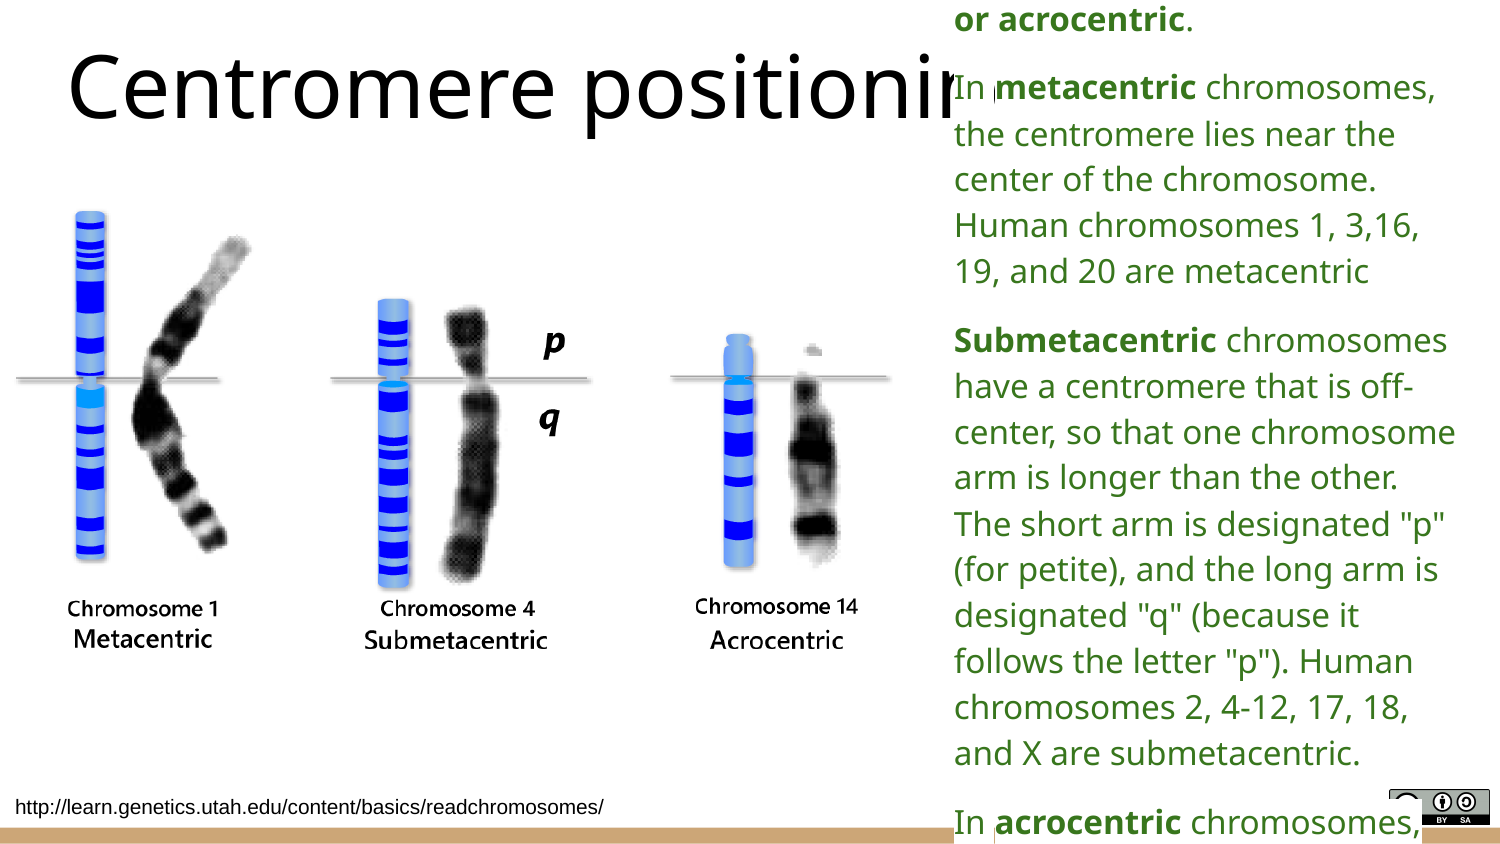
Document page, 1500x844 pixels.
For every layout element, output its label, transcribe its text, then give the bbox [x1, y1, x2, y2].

picture [1389, 789, 1490, 825]
title Centromere positioning [51, 14, 1449, 151]
text_box http://learn.genetics.utah.edu/content/basics/readchromosomes/ [0, 782, 961, 830]
text_box Centromere position can be described three ways: metacentric, submetacentric or acrocentric. In metacentric chromosomes, the centromere lies near the center of the chromosome. Human chromosomes 1, 3,16, 19, and 20 are metacentric Submetacentric chromosomes have a centromere that is off-center, so that one chromosome arm is longer than the other. The short arm is designated "p" (for petite), and the long arm is designated "q" (because it follows the letter "p"). Human chromosomes 2, 4-12, 17, 18, and X are submetacentric. In acrocentric chromosomes, the centromere is very near one end. Human chromosomes 13, 14, 15, 21, 22, and Y are acrocentric. [938, 193, 1480, 686]
picture [12, 206, 893, 658]
